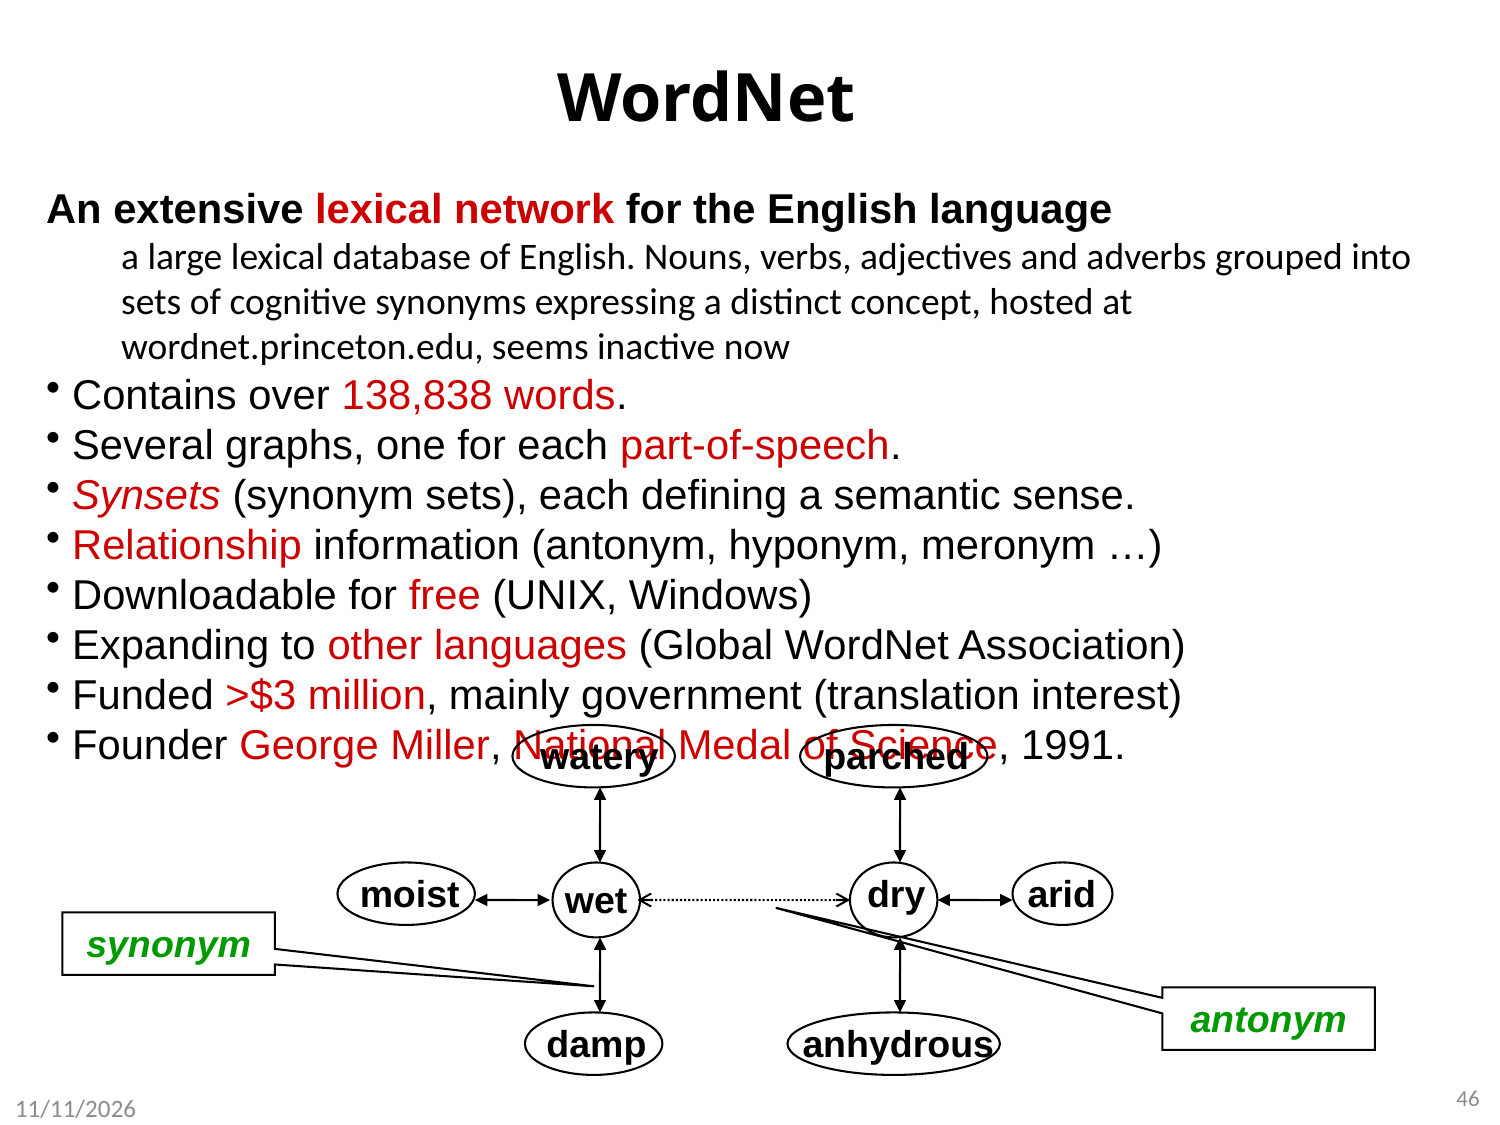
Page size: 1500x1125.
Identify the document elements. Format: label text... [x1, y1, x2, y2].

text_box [799, 724, 988, 788]
text_box antonym [886, 938, 1375, 1050]
text_box [593, 938, 607, 1012]
text_box synonym [62, 912, 595, 987]
slide_number 46 [1157, 1080, 1495, 1116]
text_box [893, 788, 907, 862]
text_box [941, 893, 1012, 907]
title WordNet [59, 50, 1354, 151]
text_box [337, 862, 475, 925]
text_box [512, 724, 675, 788]
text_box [1012, 862, 1113, 925]
text_box [475, 893, 549, 907]
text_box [549, 862, 643, 938]
text_box [593, 788, 607, 862]
text_box [893, 942, 907, 1012]
text_box antonym [775, 907, 849, 928]
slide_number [0, 1089, 338, 1125]
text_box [787, 1012, 1010, 1075]
text_box An extensive lexical network for the English language a large lexical database of English. Nouns, verbs, adjectives and adverbs grouped into sets of cognitive synonyms expressing a distinct concept, hosted at wordnet.princeton.edu, seems inactive now Contains over 138,838 words. Several graphs, one for each part-of-speech. Synsets (synonym sets), each defining a semantic sense. Relationship information (antonym, hyponym, meronym …) Downloadable for free (UNIX, Windows) Expanding to other languages (Global WordNet Association) Funded >$3 million, mainly government (translation interest) Founder George Miller, National Medal of Science, 1991. [31, 174, 1469, 775]
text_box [849, 862, 941, 938]
text_box [835, 892, 849, 908]
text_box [524, 1012, 663, 1075]
